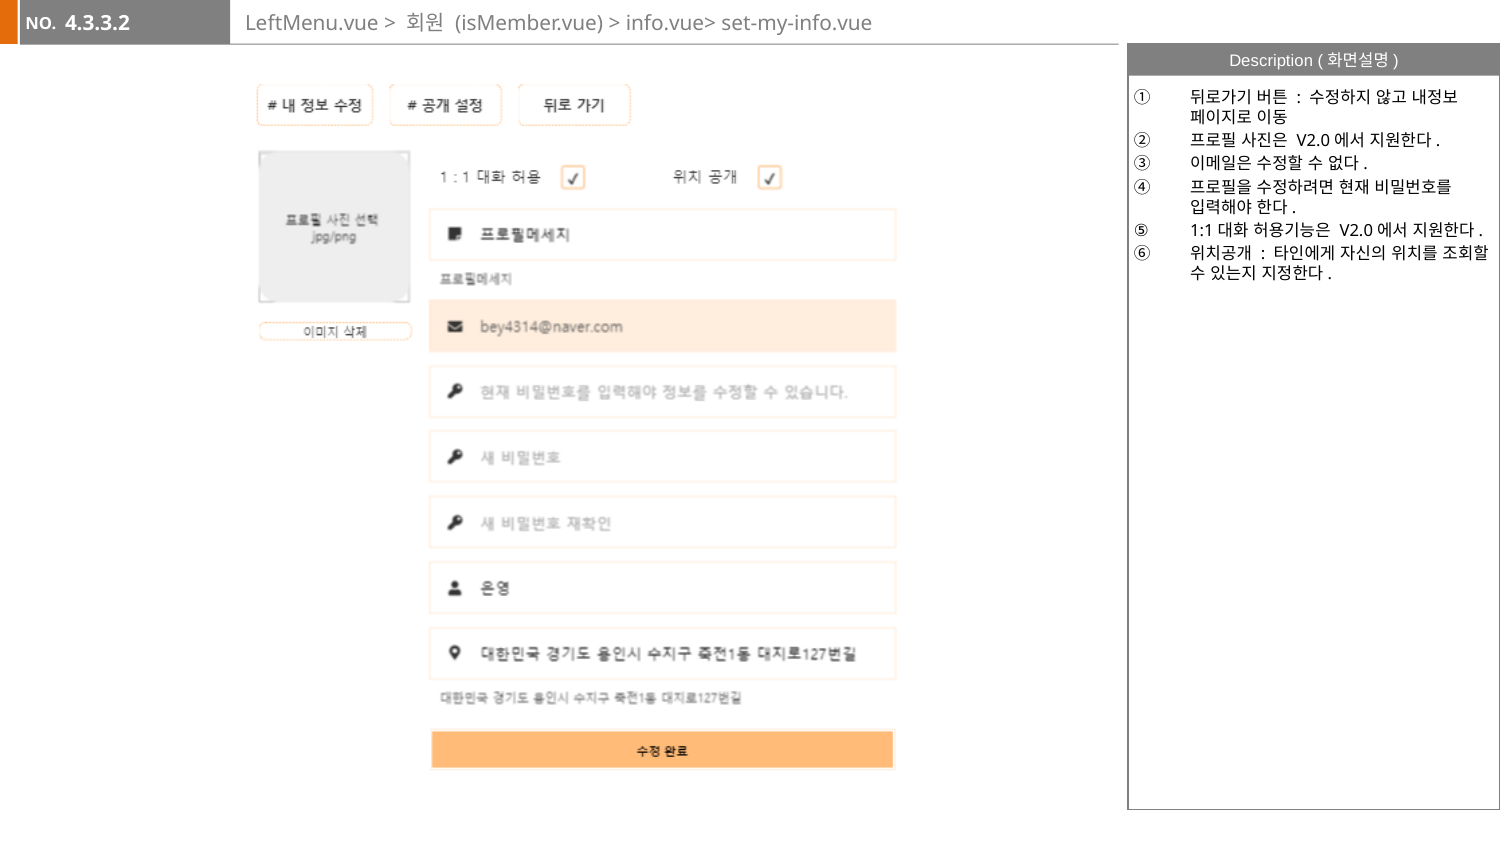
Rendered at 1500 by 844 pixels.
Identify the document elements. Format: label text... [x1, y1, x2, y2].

list 4.3.3.2 [64, 2, 231, 50]
title LeftMenu.vue > 회원 (isMember.vue) > info.vue> set-my-info.vue [230, 2, 1117, 51]
picture [229, 67, 932, 801]
list 뒤로가기 버튼 : 수정하지 않고 내정보 페이지로 이동 프로필 사진은 V2.0에서 지원한다. 이메일은 수정할 수 없다. 프로필을 수정하려면 현재 비밀번호를 입력해야 한다. 1:1대화 허용기능은 V2.0에서 지원한다. 위치공개 : 타인에게 자신의 위치를 조회할 수 있는지 지정한다. [1128, 79, 1500, 812]
